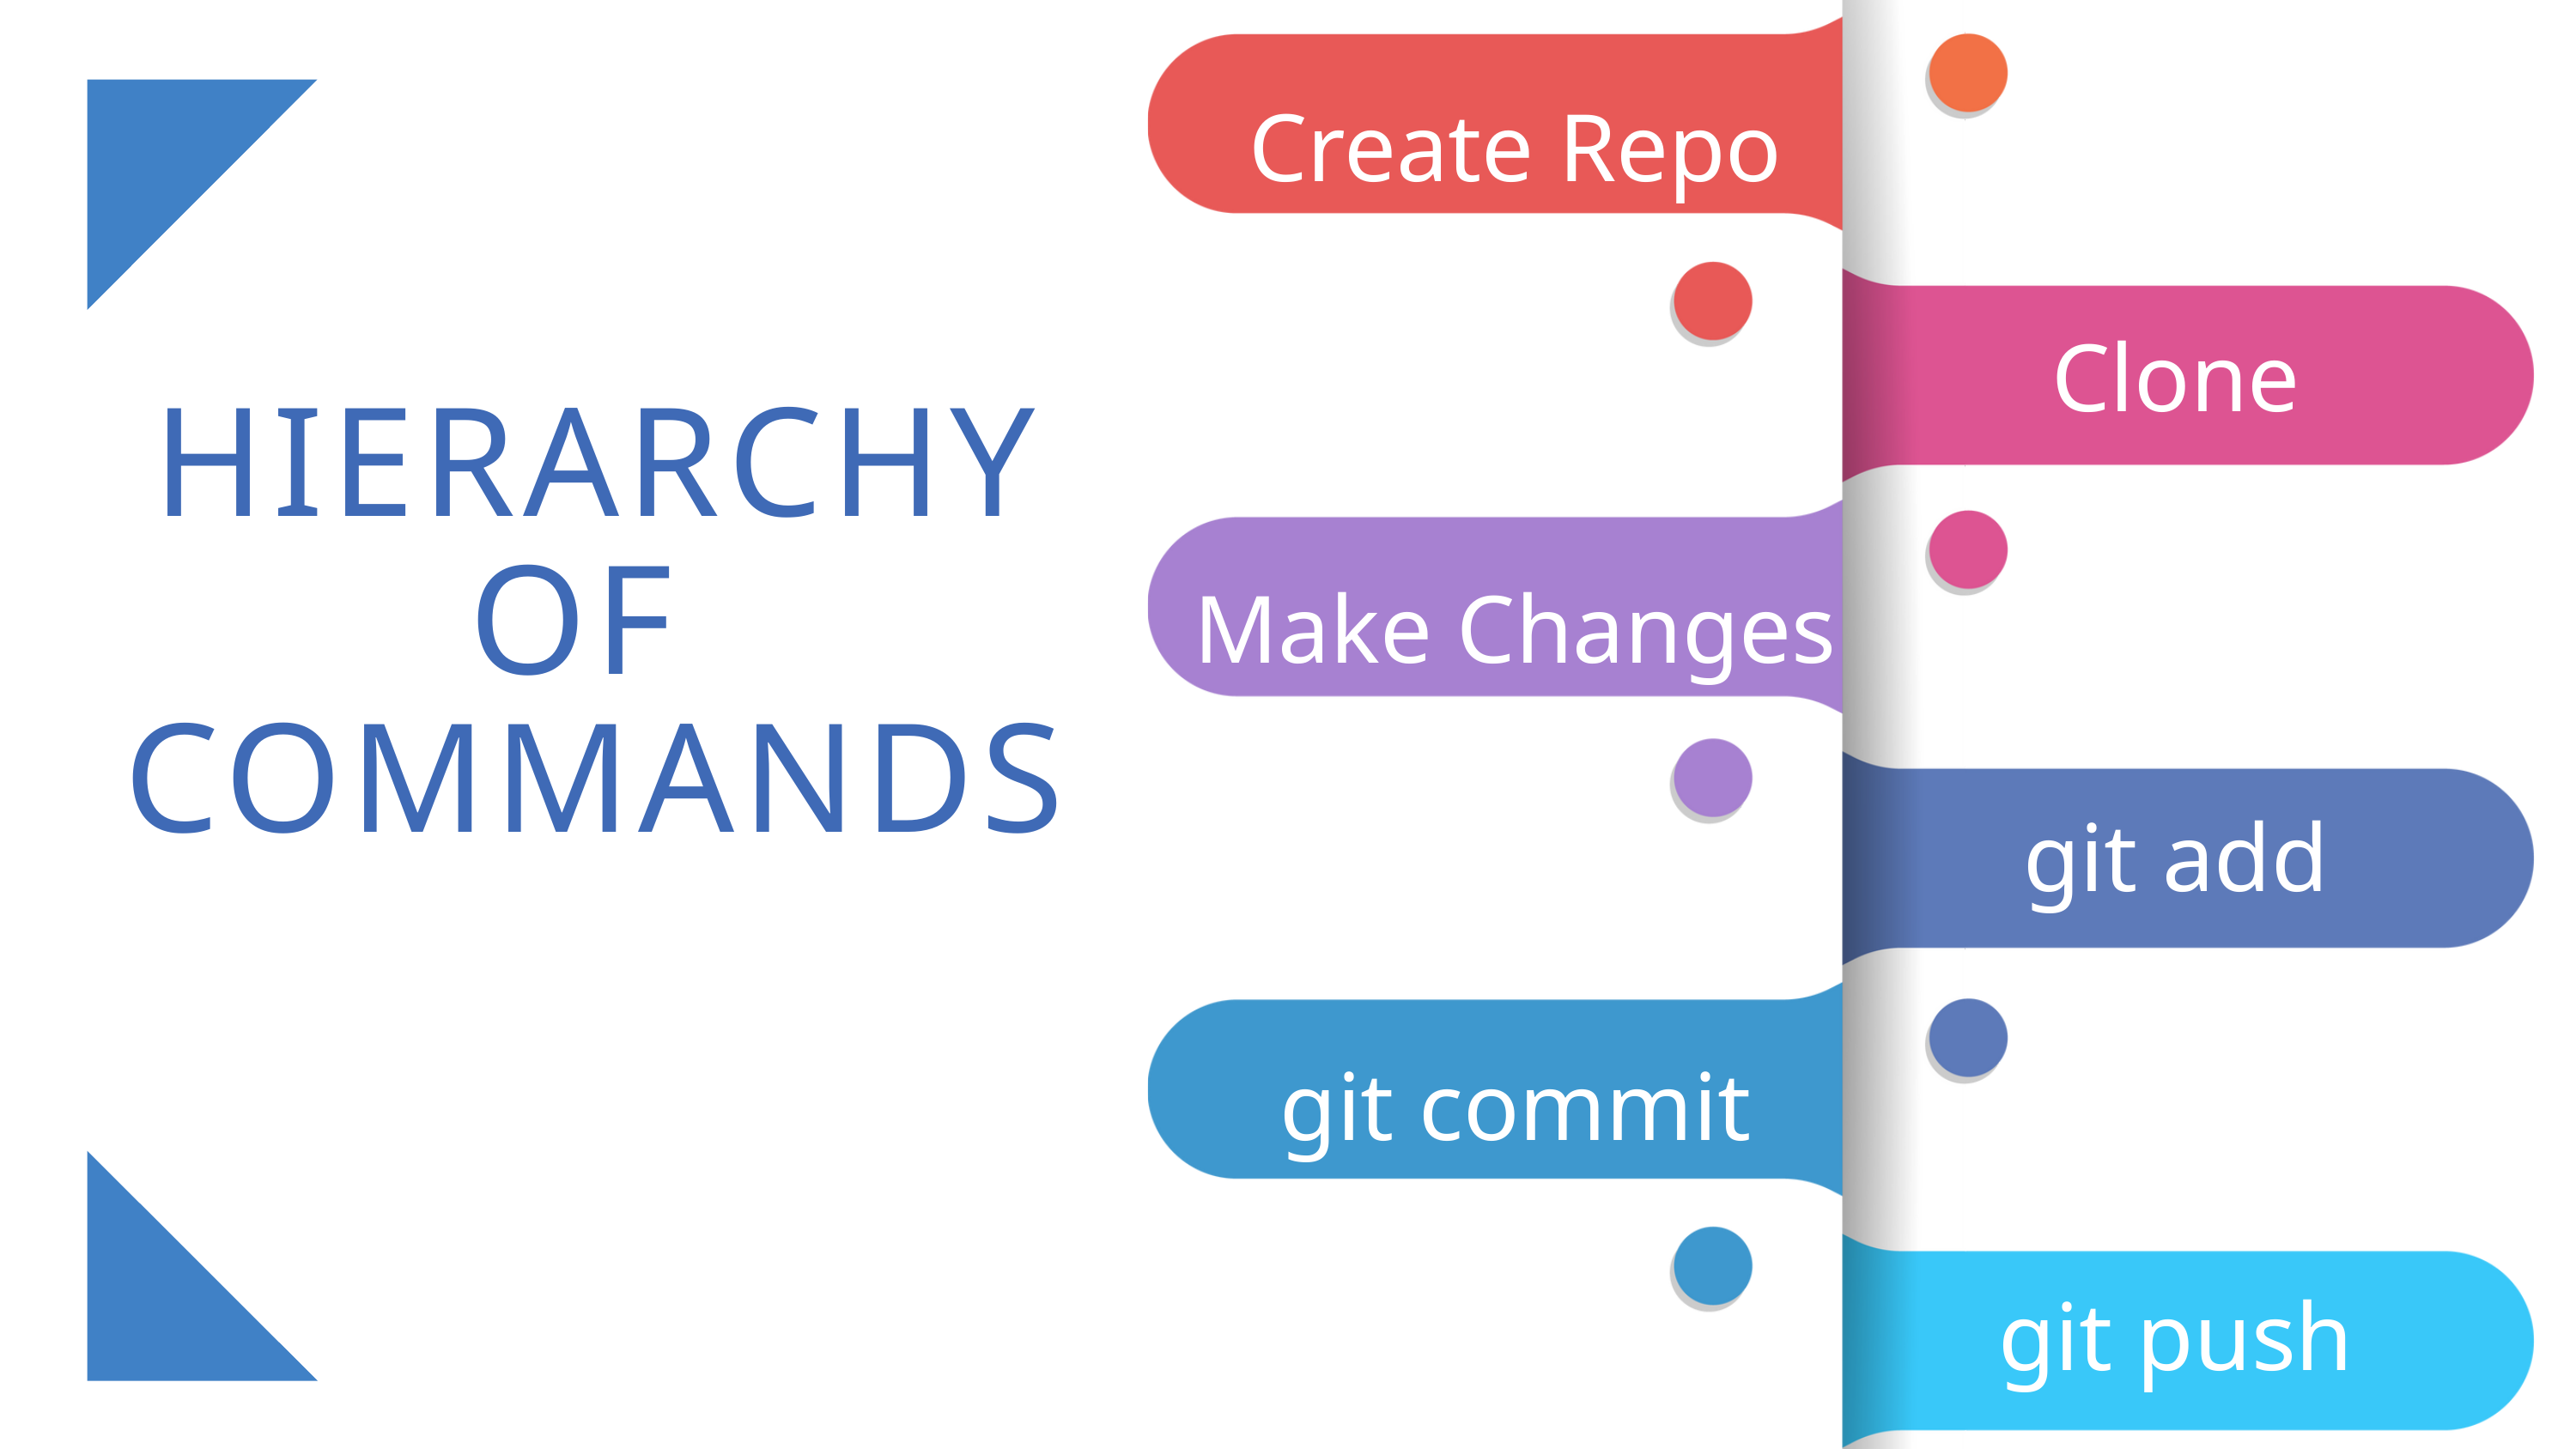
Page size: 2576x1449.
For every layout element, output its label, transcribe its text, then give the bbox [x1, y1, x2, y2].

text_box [1147, 0, 2535, 1449]
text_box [87, 1150, 319, 1381]
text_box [87, 79, 318, 311]
text_box HIERARCHY OF COMMANDS [0, 387, 1143, 863]
